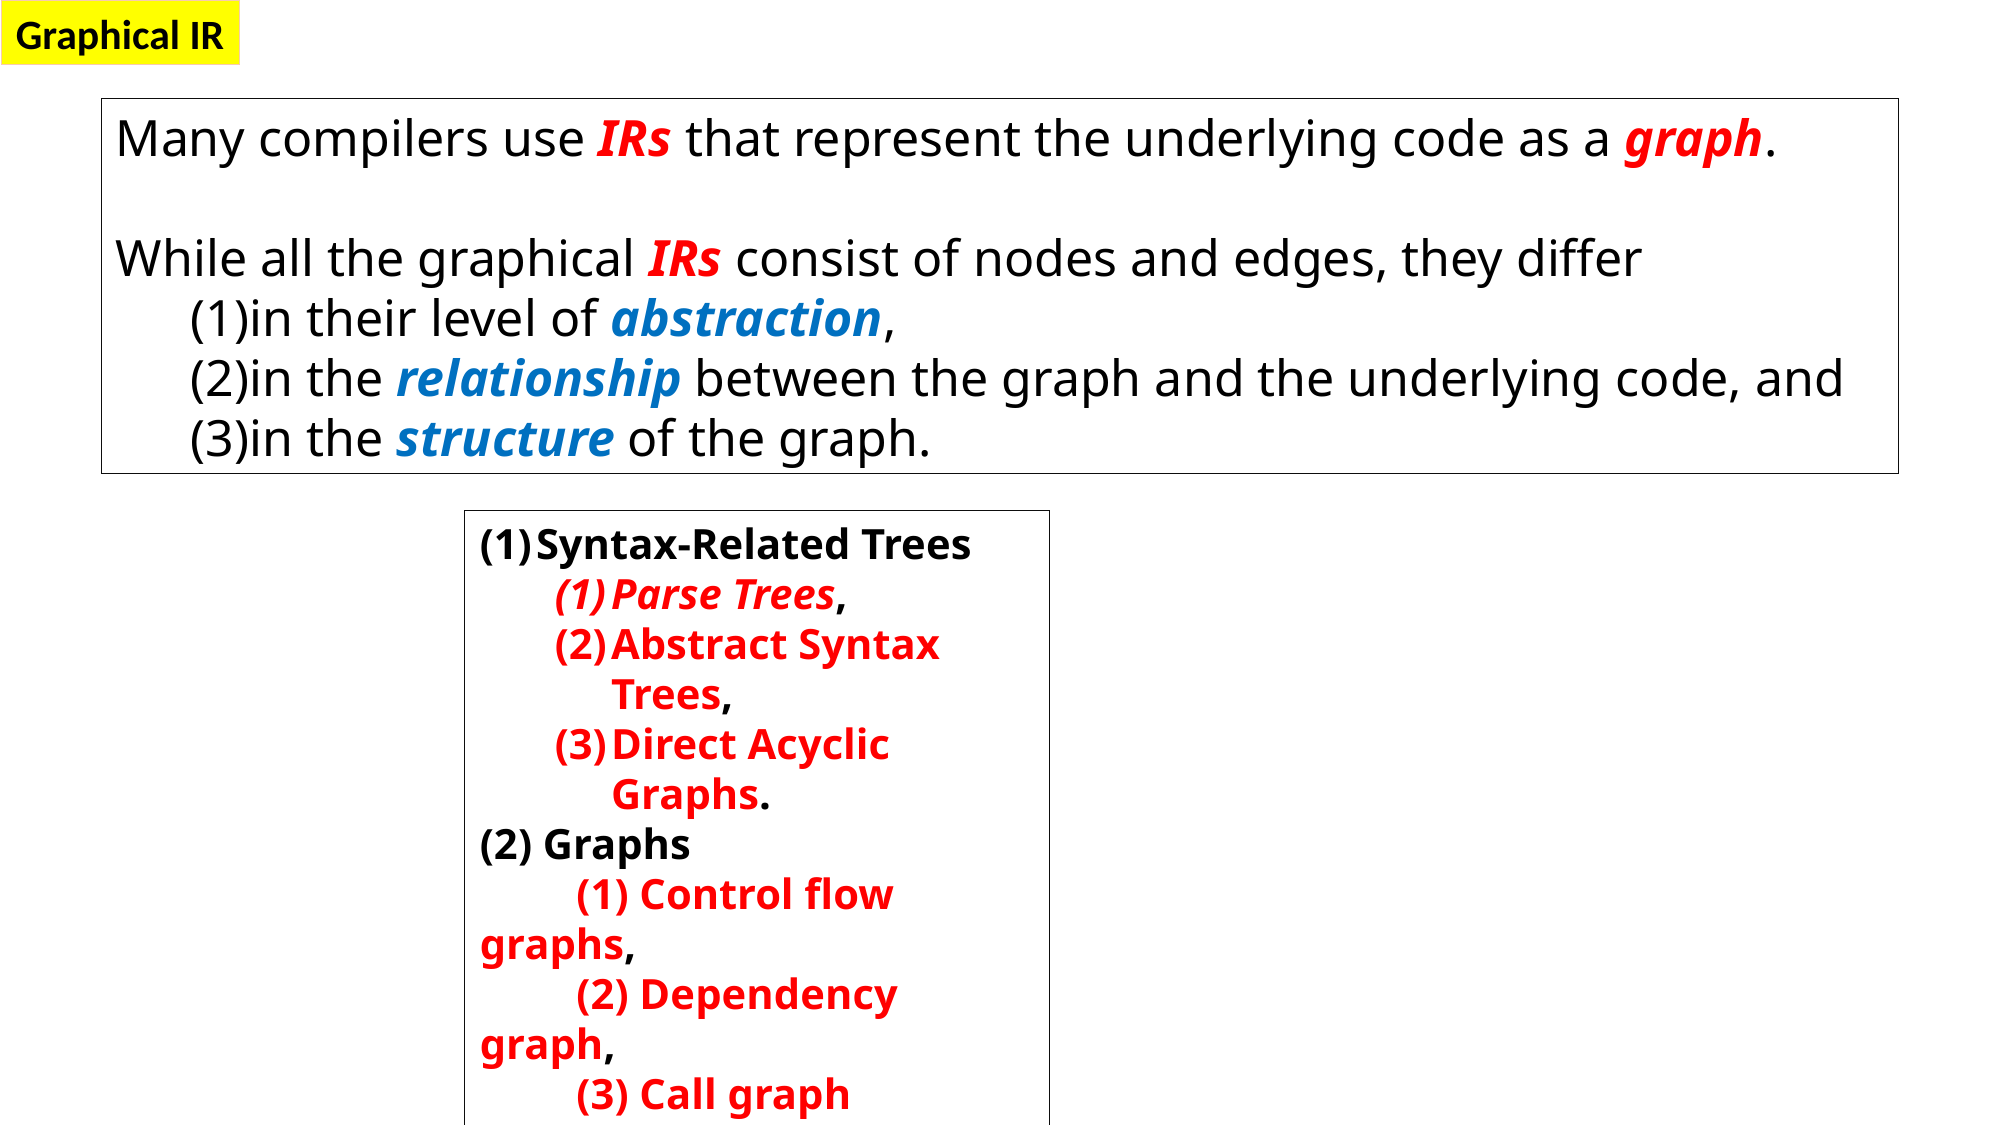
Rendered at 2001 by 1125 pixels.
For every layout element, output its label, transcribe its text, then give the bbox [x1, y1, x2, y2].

text_box Many compilers use IRs that represent the underlying code as a graph. While all the graphical IRs consist of nodes and edges, they differ in their level of abstraction, in the relationship between the graph and the underlying code, and in the structure of the graph. [101, 98, 1899, 474]
text_box Graphical IR [1, 0, 240, 65]
text_box Syntax-Related Trees Parse Trees, Abstract Syntax Trees, Direct Acyclic Graphs. (2) Graphs (1) Control flow graphs, (2) Dependency graph, (3) Call graph [464, 510, 1050, 1125]
